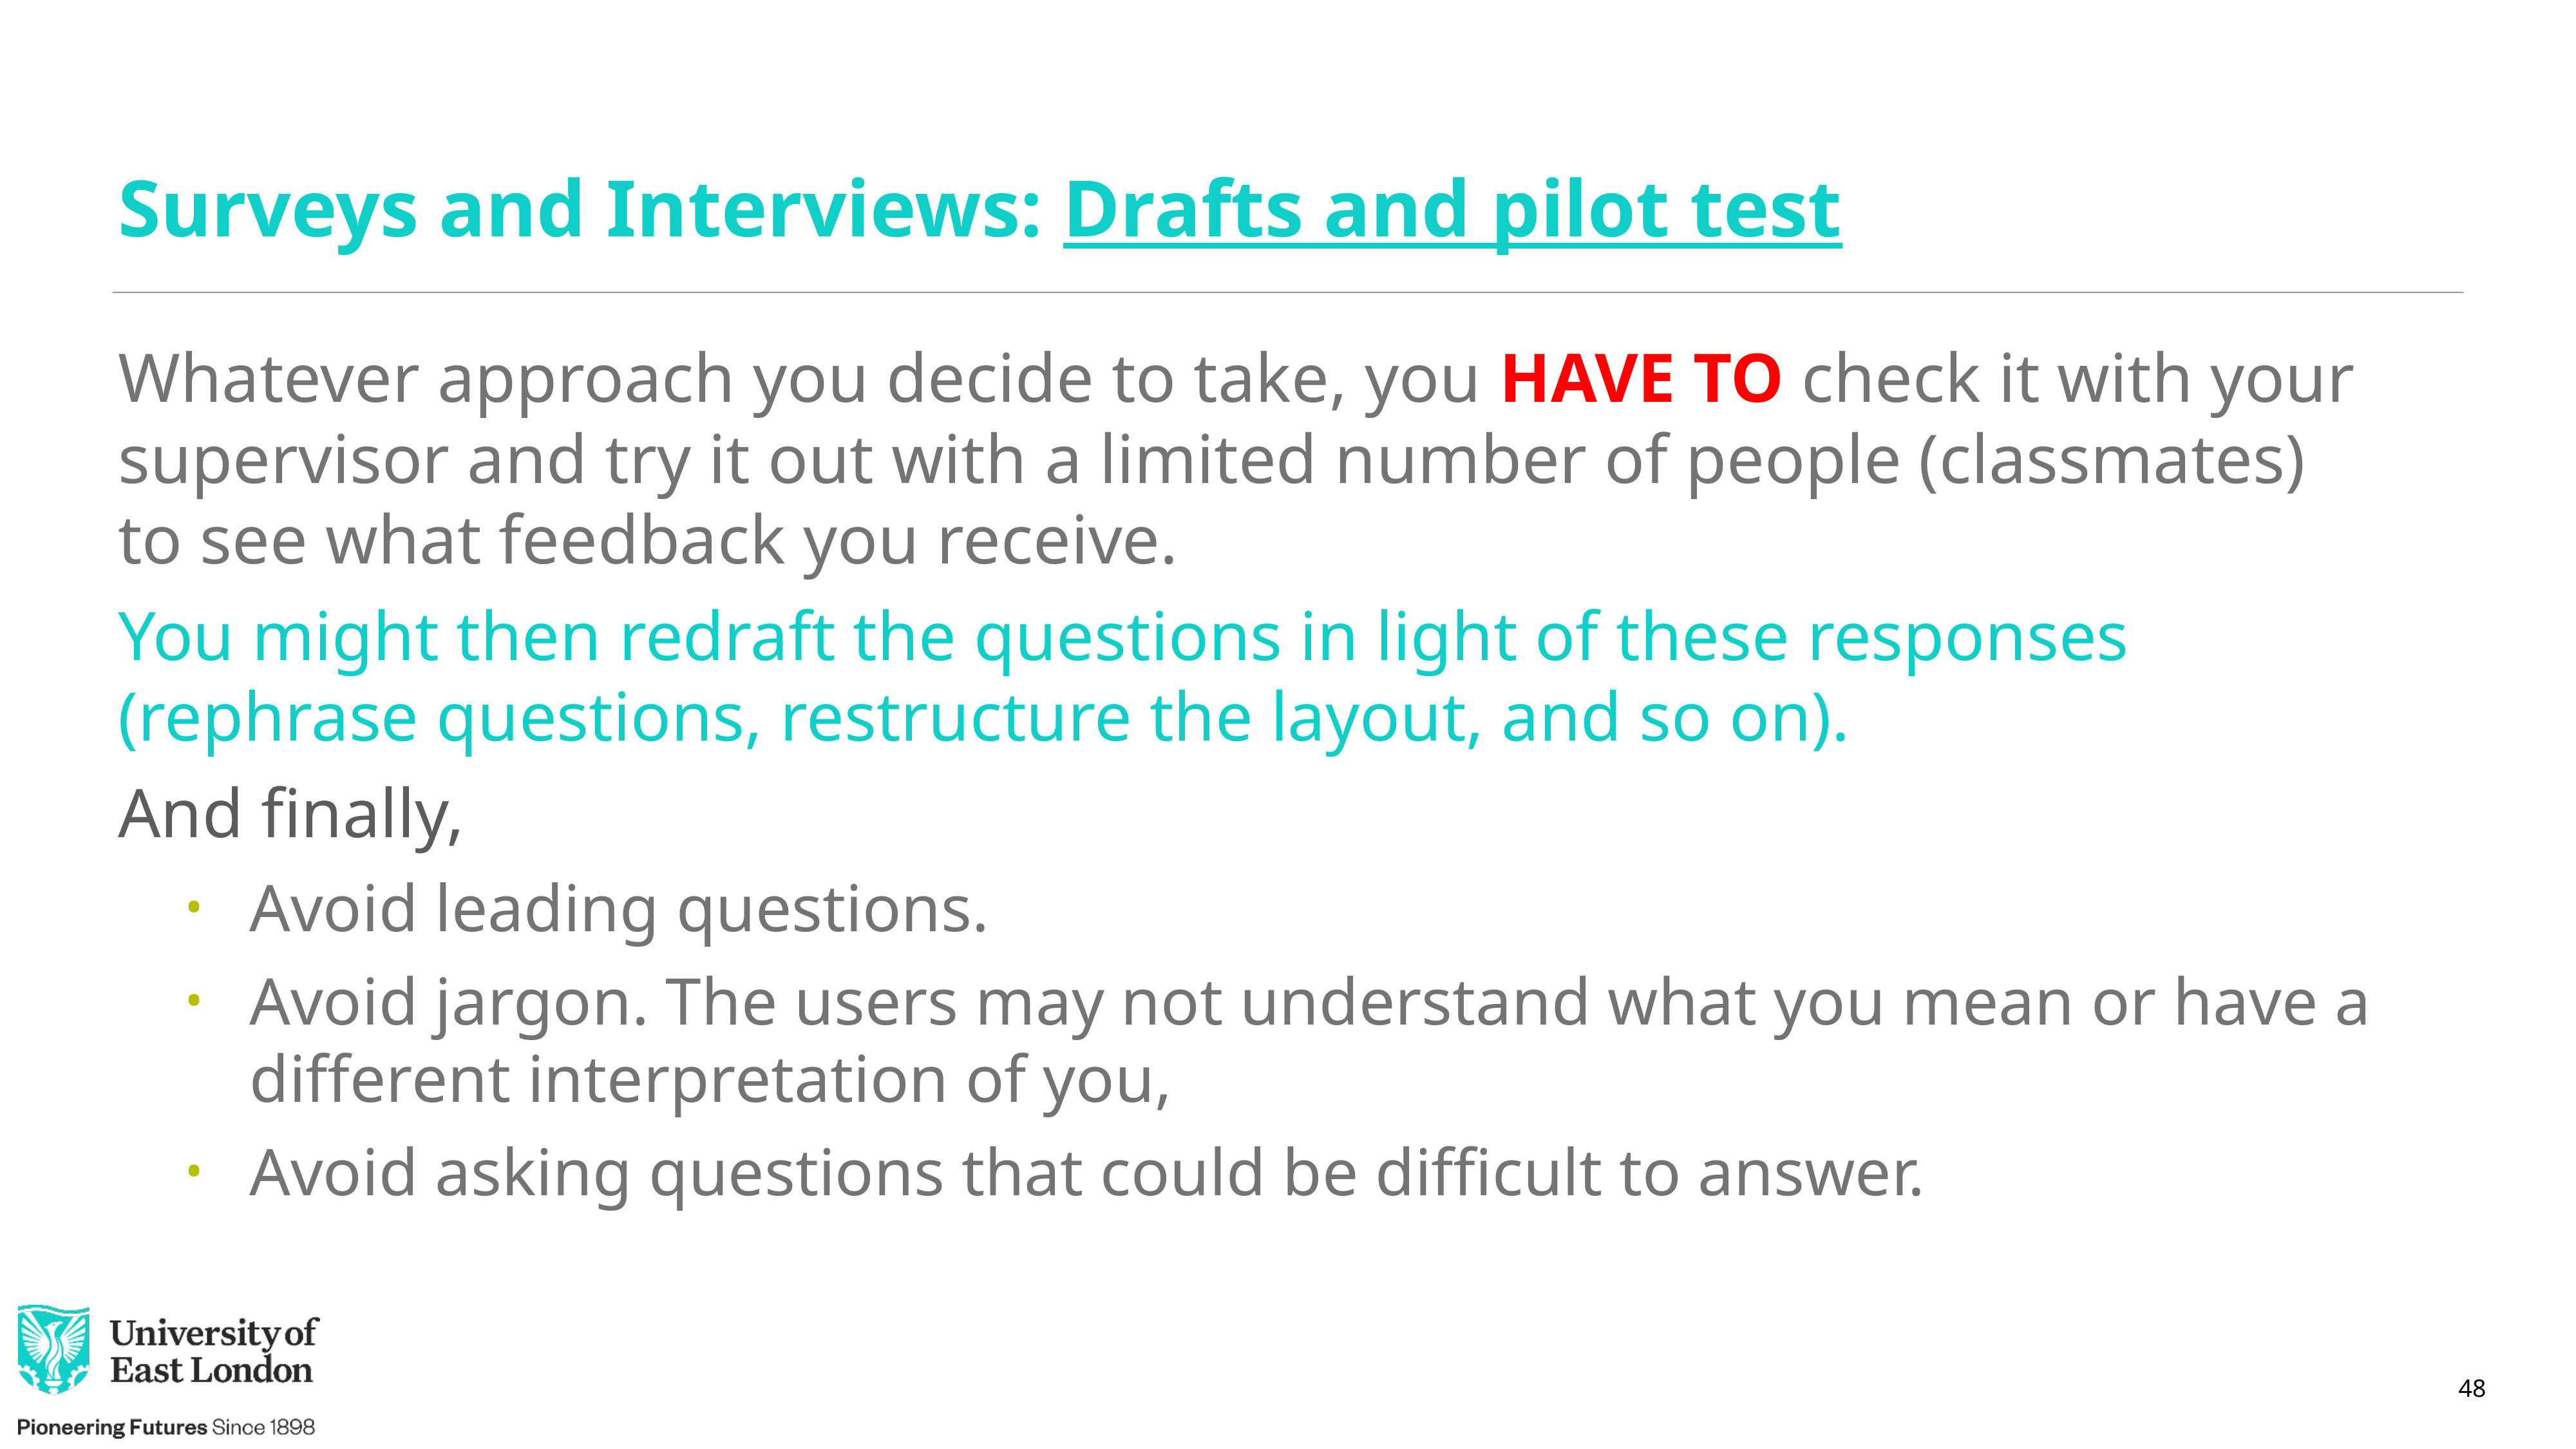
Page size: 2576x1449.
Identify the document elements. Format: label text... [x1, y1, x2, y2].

title Surveys and Interviews: Drafts and pilot test [112, 49, 2463, 258]
list Whatever approach you decide to take, you HAVE TO check it with your supervisor and try it out with a limited number of people (classmates) to see what feedback you receive. You might then redraft the questions in light of these responses (rephrase questions, restructure the layout, and so on). And finally, Avoid leading questions. Avoid jargon. The users may not understand what you mean or have a different interpretation of you, Avoid asking questions that could be difficult to answer. [112, 329, 2390, 1321]
slide_number 48 [2452, 1371, 2492, 1412]
picture [18, 1305, 320, 1439]
